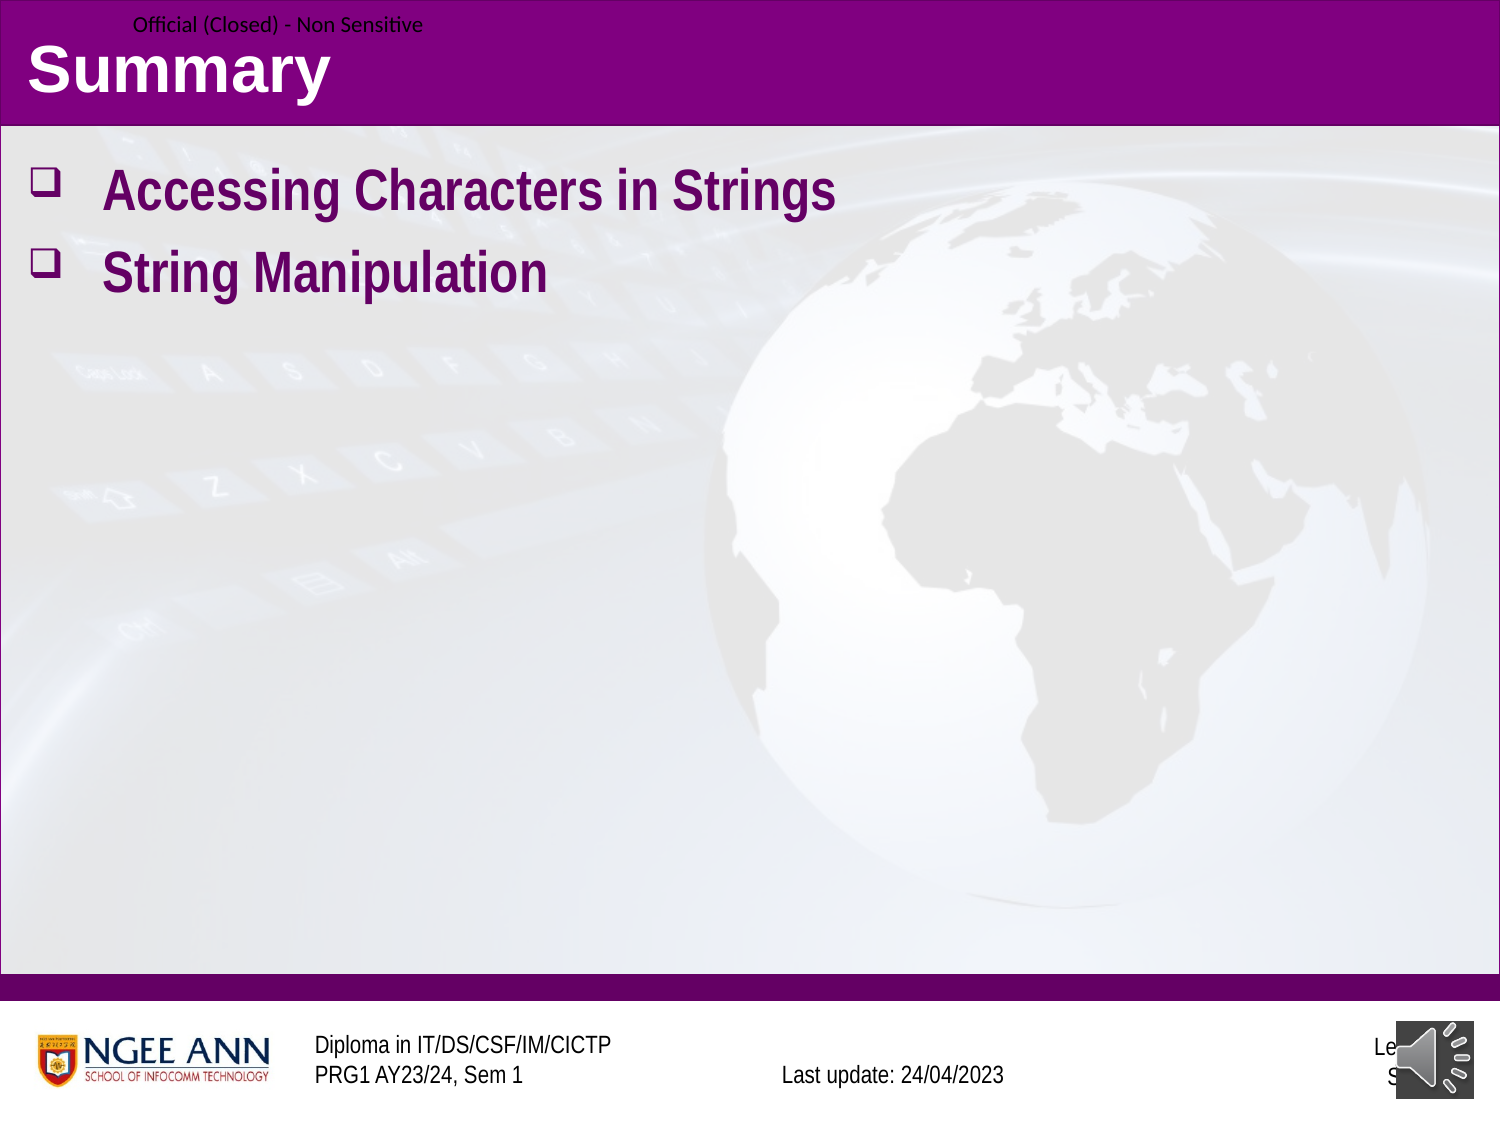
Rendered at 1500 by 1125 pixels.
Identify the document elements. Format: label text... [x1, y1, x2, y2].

title Summary [12, 19, 1488, 113]
picture [1394, 1019, 1476, 1101]
picture [12, 1012, 294, 1109]
list Accessing Characters in Strings String Manipulation [12, 144, 1488, 963]
